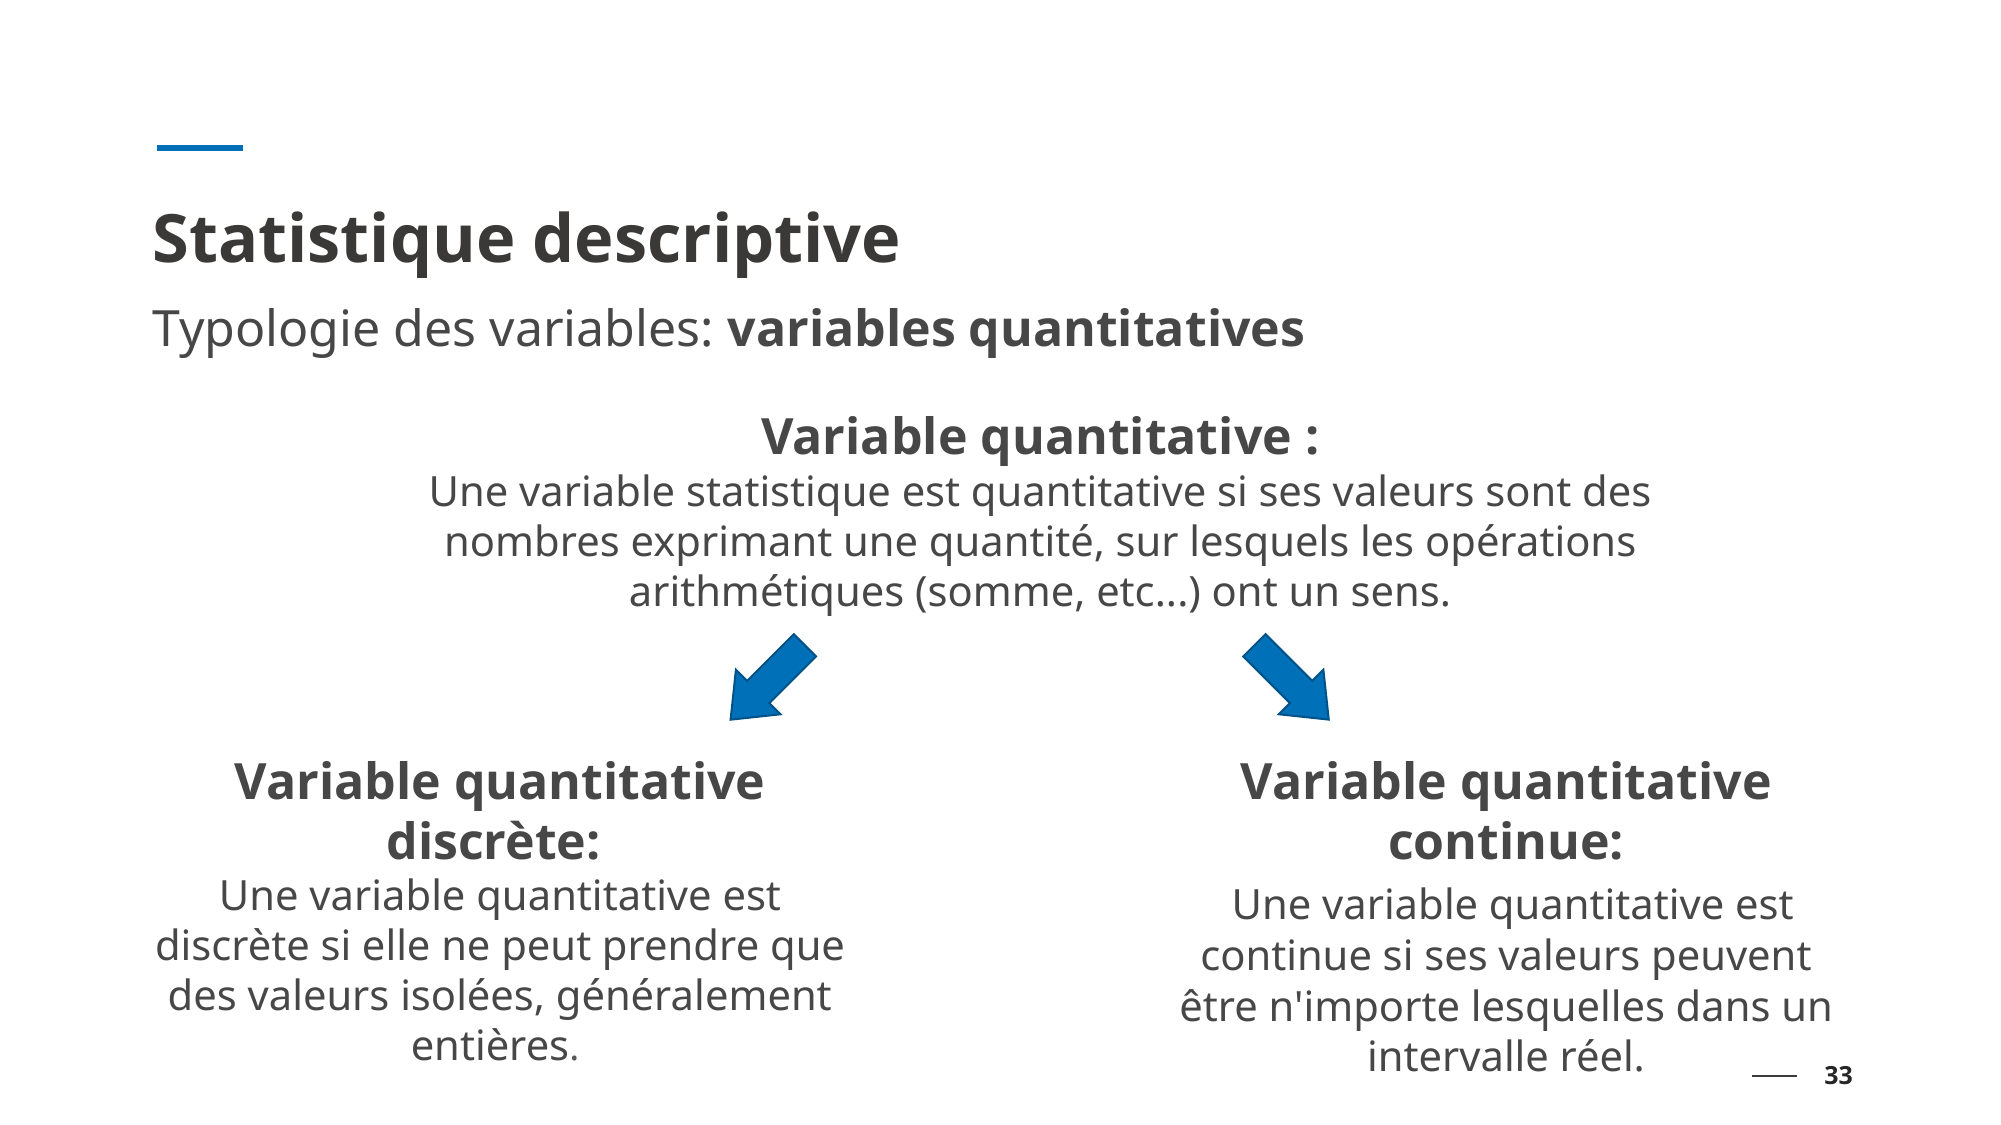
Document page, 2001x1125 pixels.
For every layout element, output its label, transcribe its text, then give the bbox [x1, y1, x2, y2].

text_box [729, 632, 818, 721]
title Statistique descriptive [137, 131, 1863, 304]
list Typologie des variables: variables quantitatives [137, 304, 1863, 350]
slide_number 33 [1809, 1046, 1899, 1107]
text_box Variable quantitative : Une variable statistique est quantitative si ses valeurs sont des nombres exprimant une quantité, sur lesquels les opérations arithmétiques (somme, etc...) ont un sens. [383, 397, 1698, 623]
text_box Variable quantitative continue: Une variable quantitative est continue si ses valeurs peuvent être n'importe lesquelles dans un intervalle réel. [1149, 741, 1863, 1087]
text_box [1241, 632, 1330, 721]
text_box Variable quantitative discrète: Une variable quantitative est discrète si elle ne peut prendre que des valeurs isolées, généralement entières. [137, 741, 863, 1077]
